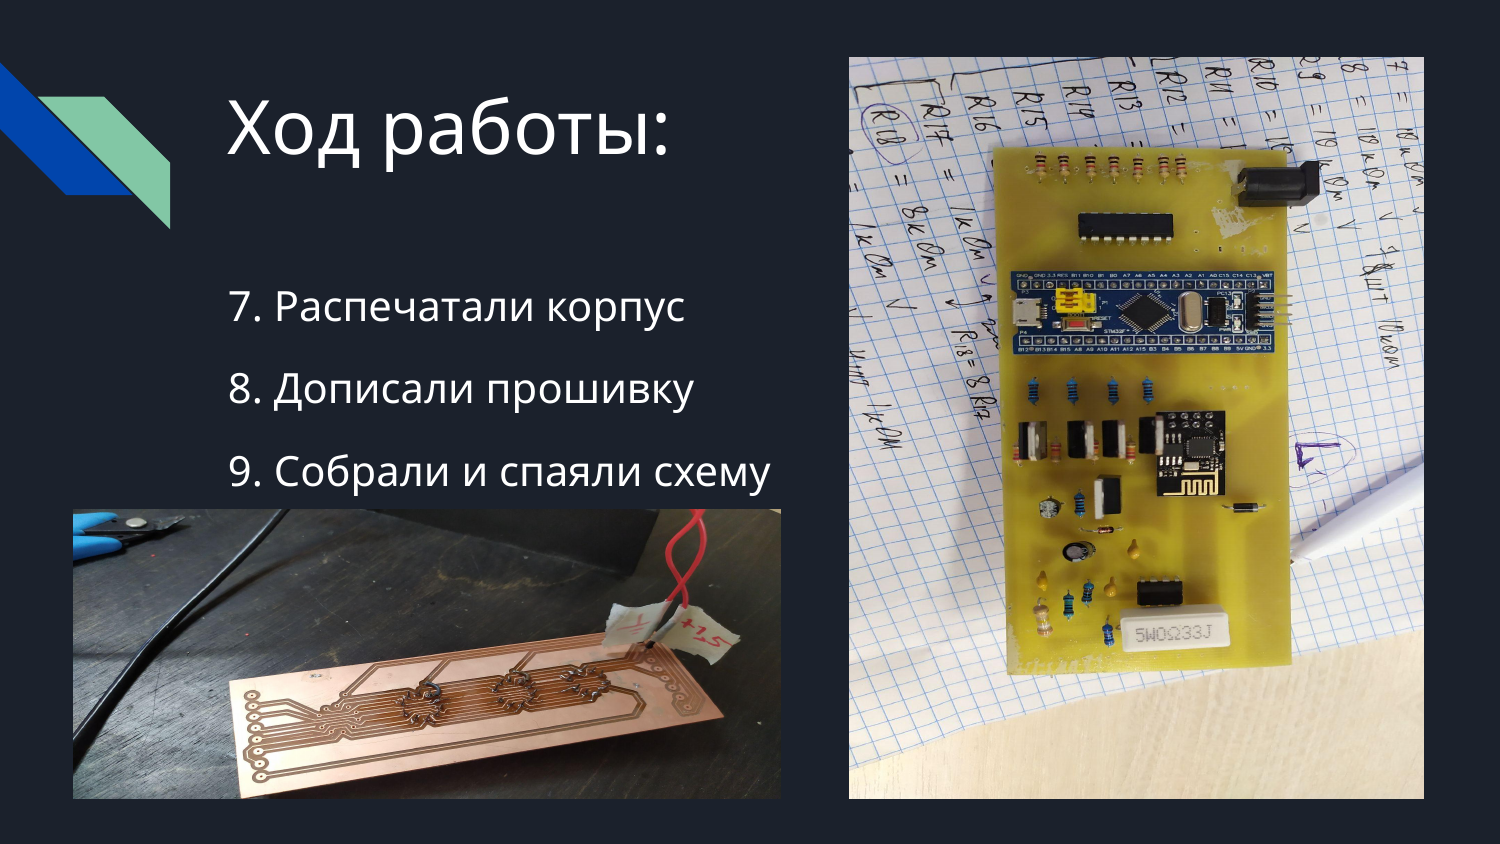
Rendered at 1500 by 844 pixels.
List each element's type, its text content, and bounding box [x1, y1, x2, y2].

picture [849, 57, 1425, 800]
title Ход работы: [212, 64, 844, 215]
picture [72, 509, 781, 800]
list 7. Распечатали корпус 8. Дописали прошивку 9. Собрали и спаяли схему [212, 257, 844, 741]
